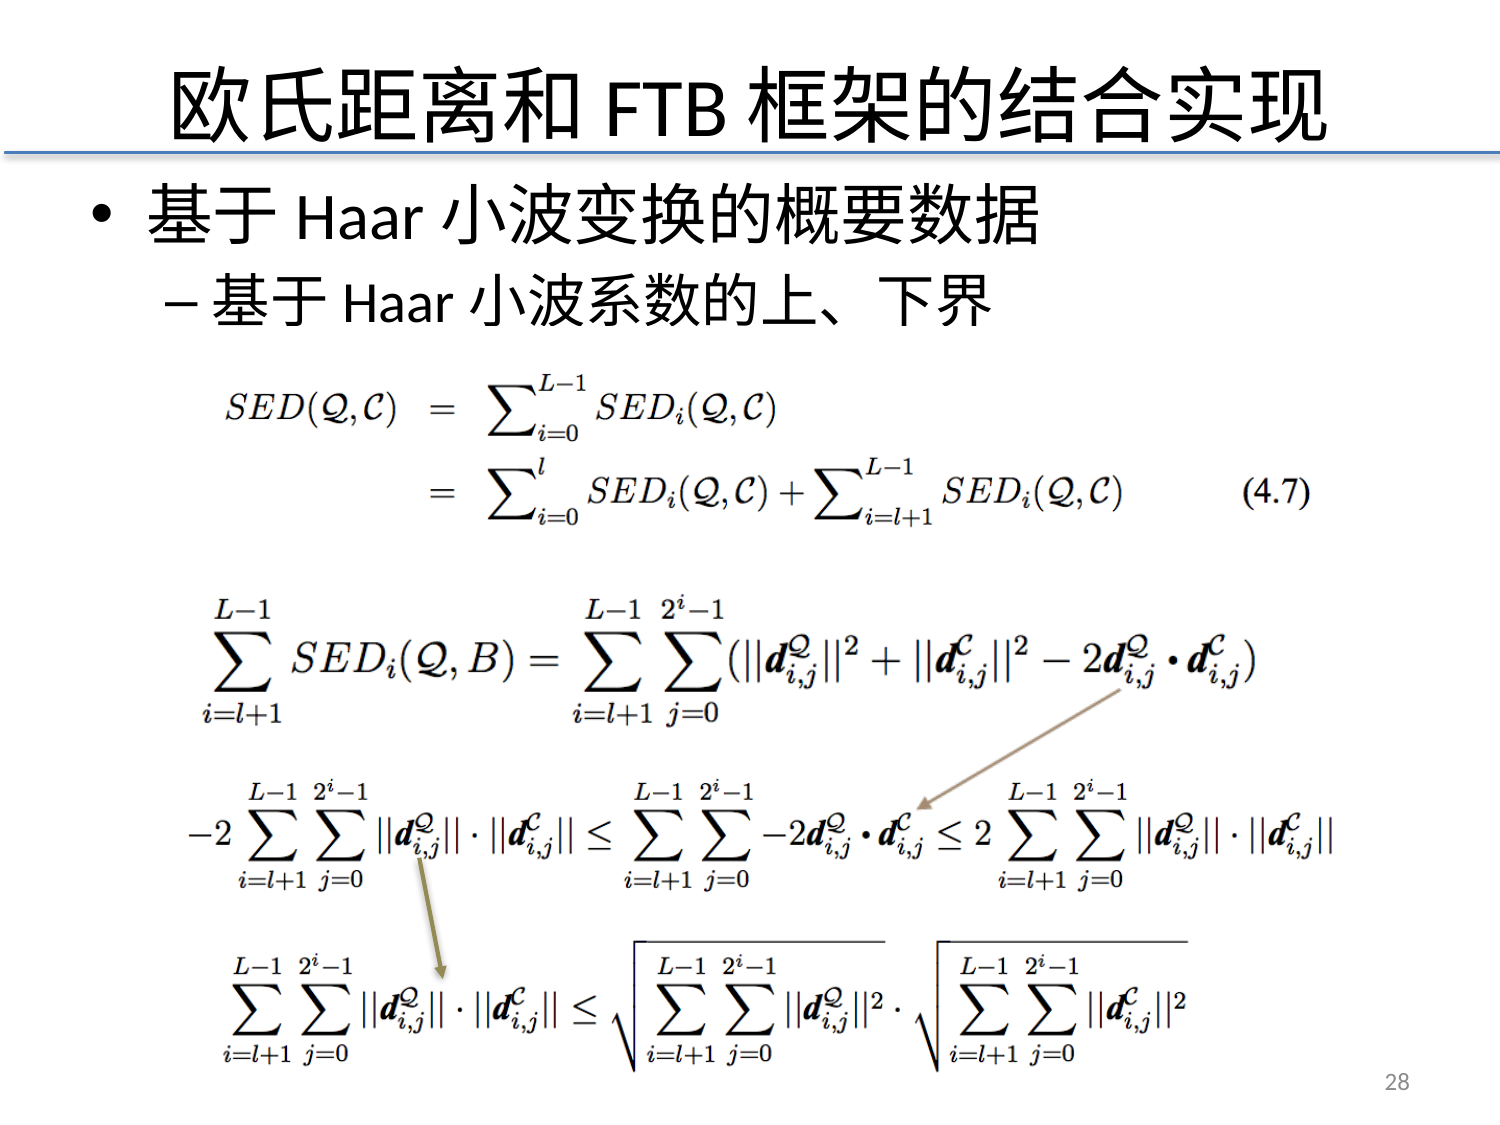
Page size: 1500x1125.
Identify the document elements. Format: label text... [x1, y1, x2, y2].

picture [170, 326, 1330, 556]
slide_number 27 [1254, 1058, 1425, 1103]
title 欧氏距离和FTB框架的结合实现 [75, 45, 1425, 161]
picture [134, 562, 1366, 1104]
list 基于Haar小波变换的概要数据 基于Haar小波系数的上、下界 [75, 172, 1425, 1047]
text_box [418, 857, 444, 980]
